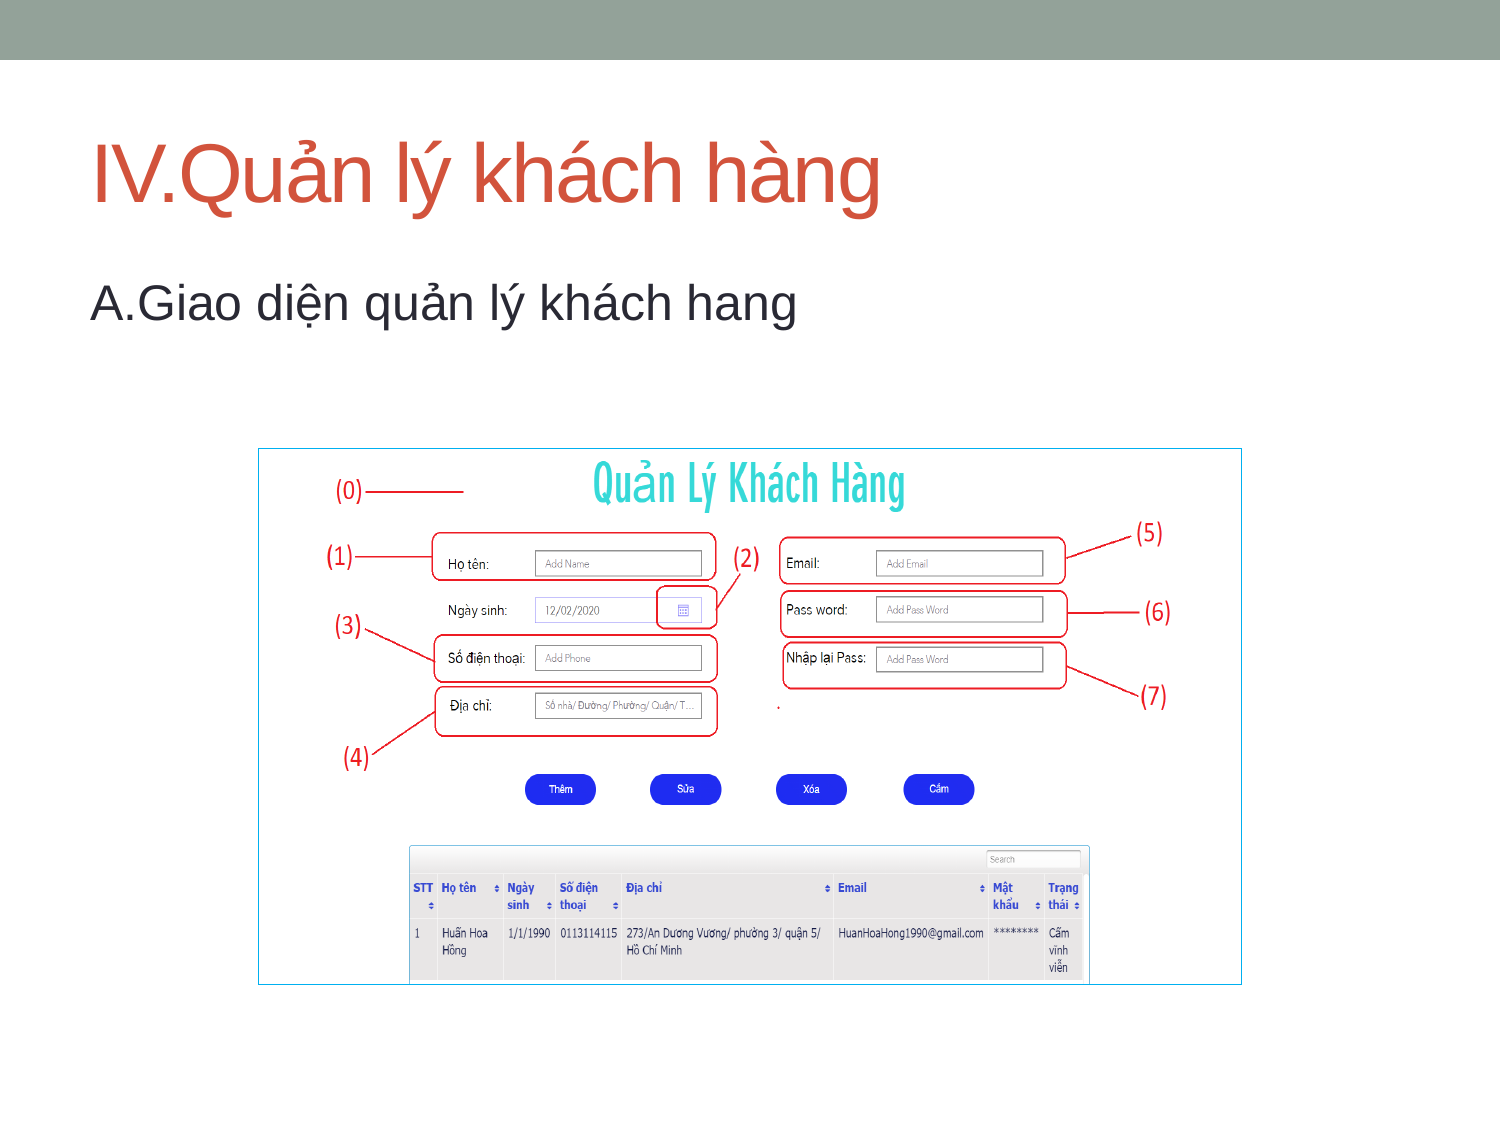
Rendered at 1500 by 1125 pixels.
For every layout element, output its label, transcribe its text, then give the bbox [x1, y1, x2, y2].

list A.Giao diện quản lý khách hang [75, 262, 1425, 1063]
title IV.Quản lý khách hàng [75, 87, 1425, 250]
picture [260, 450, 1240, 983]
